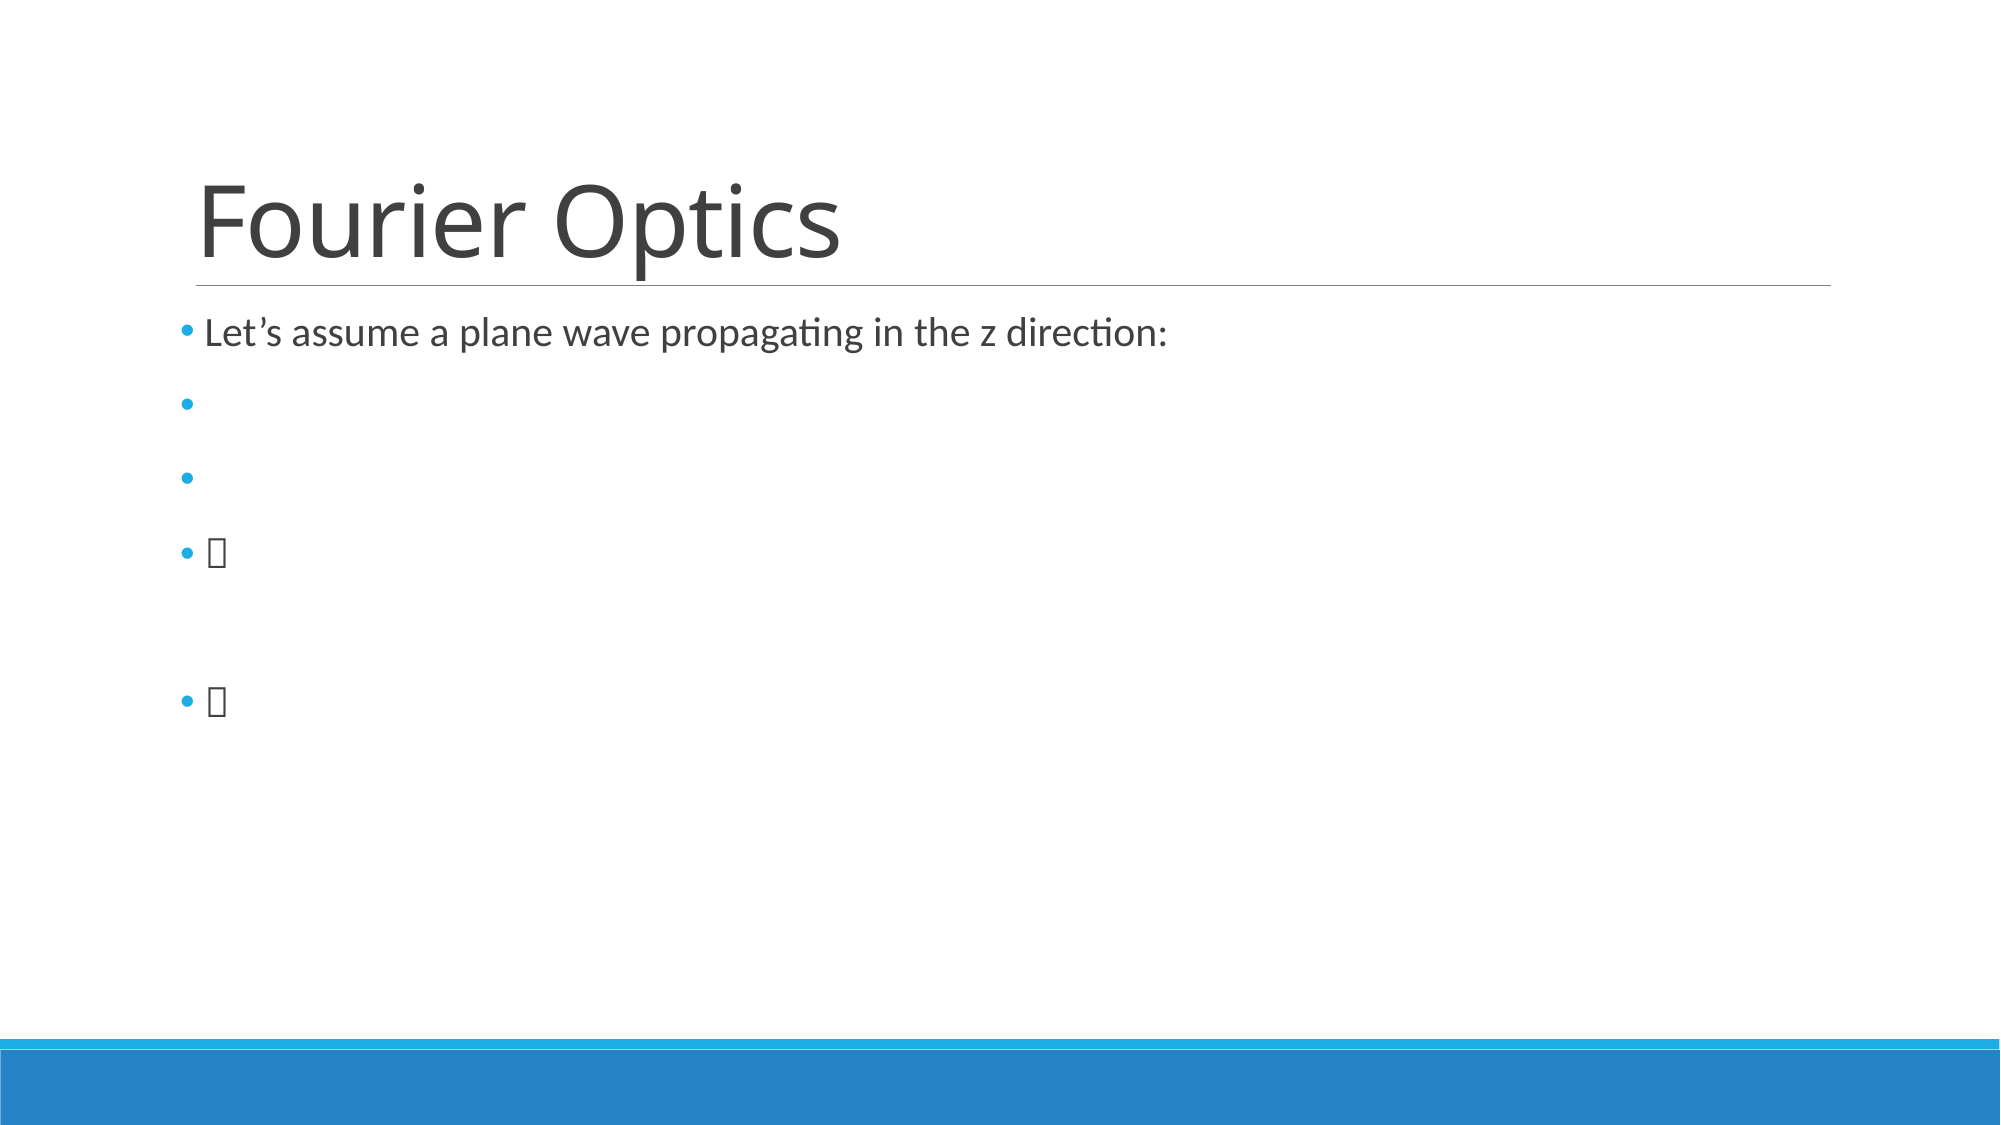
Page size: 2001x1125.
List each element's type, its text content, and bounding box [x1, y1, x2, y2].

title Fourier Optics [180, 47, 1830, 285]
